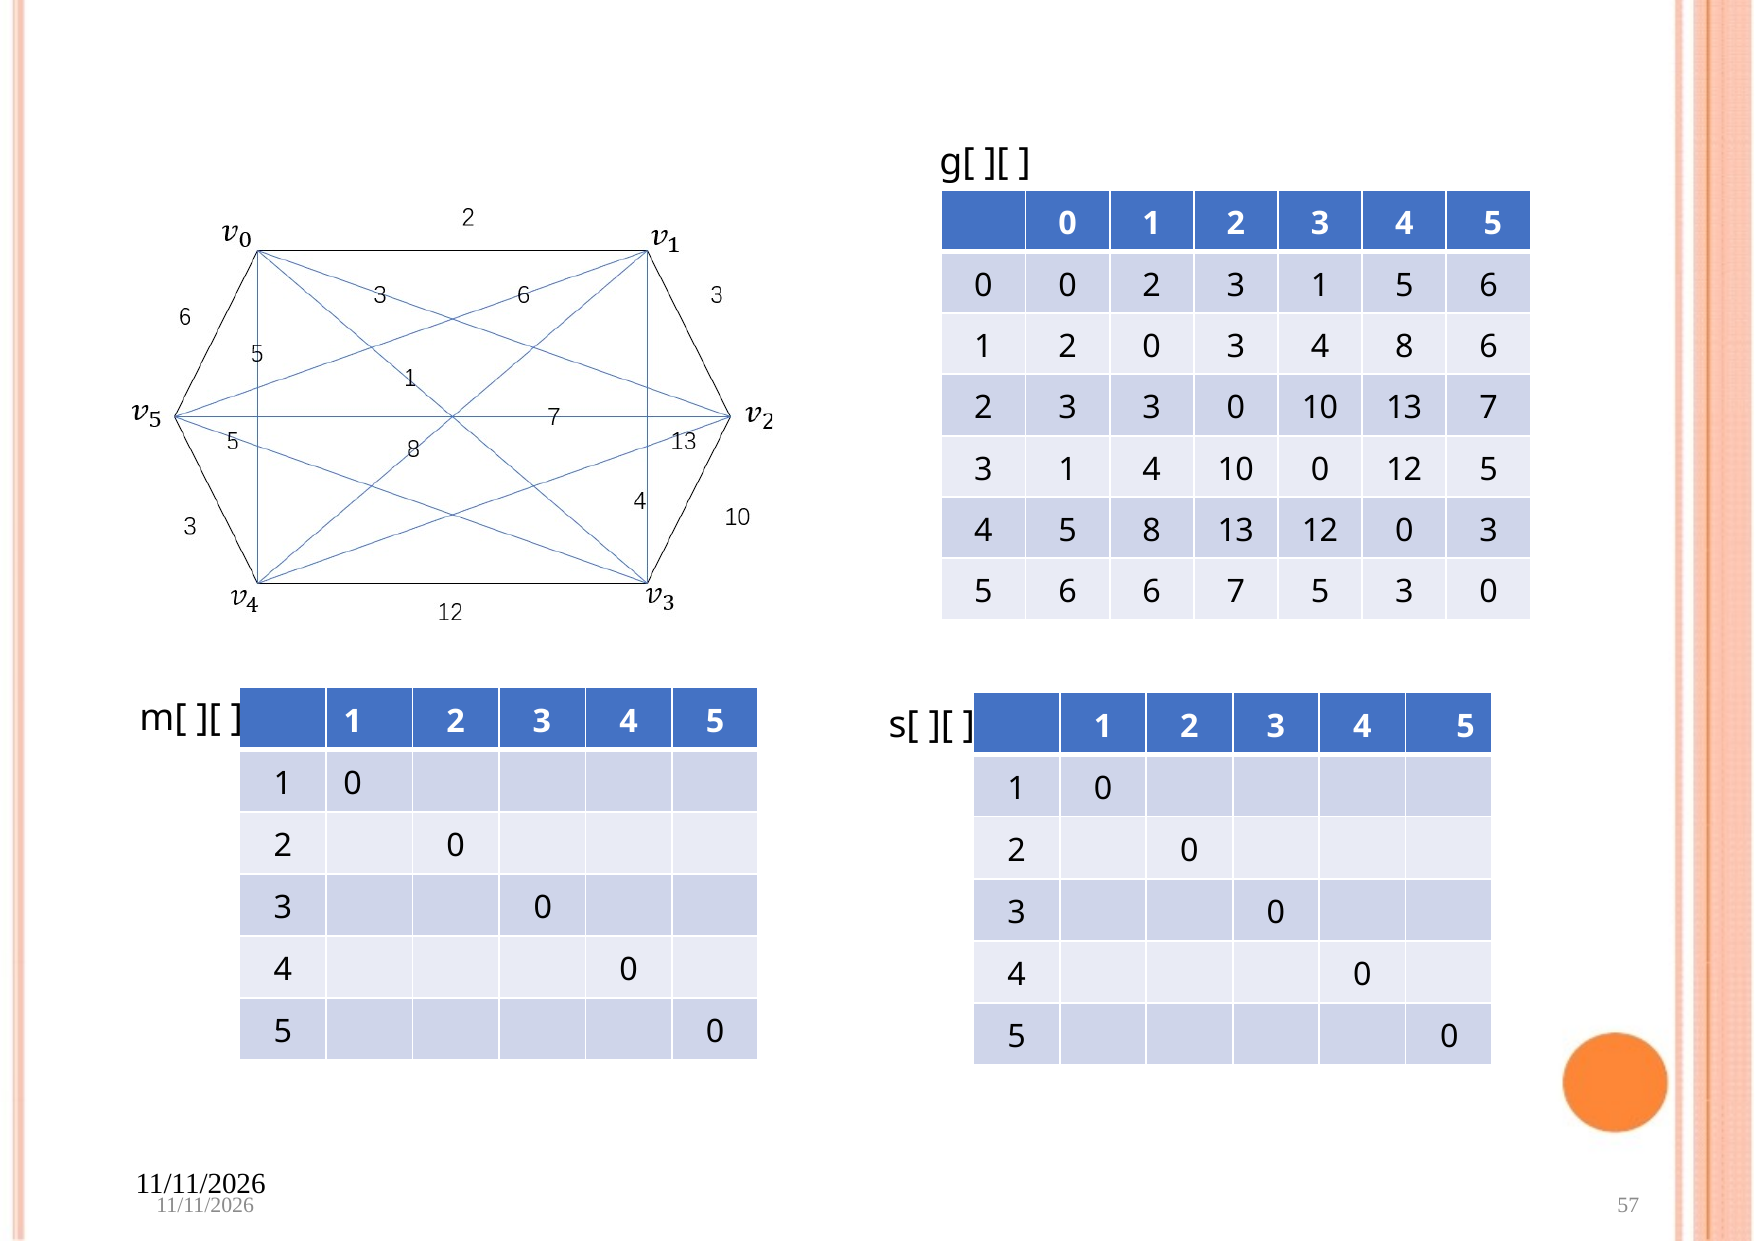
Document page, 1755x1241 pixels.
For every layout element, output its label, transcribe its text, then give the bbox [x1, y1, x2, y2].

text_box [141, 1170, 537, 1237]
table_cell [673, 752, 757, 811]
table_cell [1147, 942, 1232, 1002]
table_cell [1320, 1004, 1405, 1064]
table_cell 0 [1147, 817, 1232, 878]
table_cell 6 [1111, 559, 1193, 619]
text_box [1259, 1170, 1655, 1237]
table_cell 0 [1279, 437, 1361, 496]
text_box m[ ][ ] [124, 686, 324, 746]
table_cell [586, 875, 671, 935]
table_cell 2 [240, 813, 325, 873]
table_cell 13 [1363, 375, 1445, 435]
table_cell 13 [1195, 498, 1277, 557]
table_cell 6 [1026, 559, 1109, 619]
table_cell 2 [1111, 254, 1193, 312]
table_cell 0 [673, 999, 757, 1059]
table_cell [413, 875, 498, 935]
table_cell [586, 752, 671, 811]
table_cell 8 [1363, 314, 1445, 373]
table_cell [1061, 1004, 1145, 1064]
table_cell 4 [1279, 314, 1361, 373]
table_cell [586, 999, 671, 1059]
table_cell 0 [1026, 254, 1109, 312]
table_cell 4 [974, 942, 1059, 1002]
table_cell [673, 875, 757, 935]
table_cell [1234, 817, 1318, 878]
slide_number [1238, 1149, 1634, 1216]
table_cell 12 [1279, 498, 1361, 557]
table_cell 2 [1026, 314, 1109, 373]
table_header 3 [1279, 191, 1361, 249]
table_cell [1147, 1004, 1232, 1064]
table_cell 6 [1447, 254, 1530, 312]
table_cell [413, 999, 498, 1059]
table_cell [1061, 880, 1145, 940]
table_cell 3 [240, 875, 325, 935]
text_box s[ ][ ] [873, 692, 1073, 752]
table_cell 0 [1320, 942, 1405, 1002]
table_cell 1 [240, 752, 325, 811]
table_cell 8 [1111, 498, 1193, 557]
table_cell [413, 937, 498, 997]
table_header 2 [1147, 693, 1232, 752]
table_cell [1234, 757, 1318, 816]
table_cell 10 [1195, 437, 1277, 496]
table_cell 3 [1363, 559, 1445, 619]
table_cell [327, 937, 412, 997]
table_cell 0 [1363, 498, 1445, 557]
table_cell [1061, 817, 1145, 878]
table_cell 0 [500, 875, 585, 935]
table_cell 4 [1111, 437, 1193, 496]
table_header 0 [1026, 191, 1109, 249]
table_cell [1320, 880, 1405, 940]
table_cell 5 [1279, 559, 1361, 619]
table_header 2 [1195, 191, 1277, 249]
table_cell [673, 813, 757, 873]
table_header 3 [500, 688, 585, 747]
table_cell 0 [413, 813, 498, 873]
table_cell 3 [942, 437, 1025, 496]
table_cell [1406, 757, 1491, 816]
table_cell 7 [1447, 375, 1530, 435]
table_cell [1147, 757, 1232, 816]
table_cell 0 [1111, 314, 1193, 373]
table_cell [586, 813, 671, 873]
table_cell 1 [1279, 254, 1361, 312]
table_header 5 [673, 688, 757, 747]
table_header 5 [1447, 191, 1530, 249]
table_header 2 [413, 688, 498, 747]
table_cell 7 [1195, 559, 1277, 619]
table_cell [500, 813, 585, 873]
table_cell 5 [942, 559, 1025, 619]
table_cell [327, 999, 412, 1059]
table_header 1 [327, 688, 412, 747]
table_cell 0 [327, 752, 412, 811]
table_cell [1406, 942, 1491, 1002]
table_cell 5 [1363, 254, 1445, 312]
table_cell [1147, 880, 1232, 940]
table_header 4 [1363, 191, 1445, 249]
table_header 5 [1406, 693, 1491, 752]
table_cell 3 [1026, 375, 1109, 435]
table_header [942, 191, 1025, 249]
table_cell 3 [974, 880, 1059, 940]
table_cell 5 [1447, 437, 1530, 496]
table_cell 4 [942, 498, 1025, 557]
table_cell 0 [586, 937, 671, 997]
table_cell 0 [1061, 757, 1145, 816]
table_cell [327, 875, 412, 935]
slide_number [120, 1149, 516, 1216]
table_cell [327, 813, 412, 873]
table_cell [1320, 817, 1405, 878]
table_cell 0 [1447, 559, 1530, 619]
table_cell 6 [1447, 314, 1530, 373]
table_cell [1234, 942, 1318, 1002]
table_cell [500, 752, 585, 811]
table_cell 2 [974, 817, 1059, 878]
table_header 4 [1320, 693, 1405, 752]
table_header 4 [586, 688, 671, 747]
picture [0, 0, 1755, 1241]
table_cell 3 [1195, 314, 1277, 373]
table_cell 12 [1363, 437, 1445, 496]
table_header 3 [1234, 693, 1318, 752]
table_cell 0 [1195, 375, 1277, 435]
table_cell 0 [942, 254, 1025, 312]
table_cell 5 [1026, 498, 1109, 557]
table_cell [1320, 757, 1405, 816]
table_cell 2 [942, 375, 1025, 435]
table_cell [500, 999, 585, 1059]
table_cell [673, 937, 757, 997]
table_cell 10 [1279, 375, 1361, 435]
table_cell [1406, 880, 1491, 940]
table_cell [500, 937, 585, 997]
table_cell 1 [1026, 437, 1109, 496]
table_cell [413, 752, 498, 811]
table_header 1 [1111, 191, 1193, 249]
table_cell 1 [942, 314, 1025, 373]
text_box g[ ][ ] [924, 129, 1124, 190]
table_cell [1406, 817, 1491, 878]
table_cell 1 [974, 757, 1059, 816]
table_cell 4 [240, 937, 325, 997]
table_cell 3 [1447, 498, 1530, 557]
table_cell 3 [1195, 254, 1277, 312]
table_cell 5 [974, 1004, 1059, 1064]
table_header 1 [1073, 693, 1145, 752]
text_box [131, 208, 773, 620]
table_cell [1234, 1004, 1318, 1064]
table_cell 5 [240, 999, 325, 1059]
table_cell 0 [1234, 880, 1318, 940]
table_cell [1061, 942, 1145, 1002]
table_cell 0 [1406, 1004, 1491, 1064]
table_cell 3 [1111, 375, 1193, 435]
